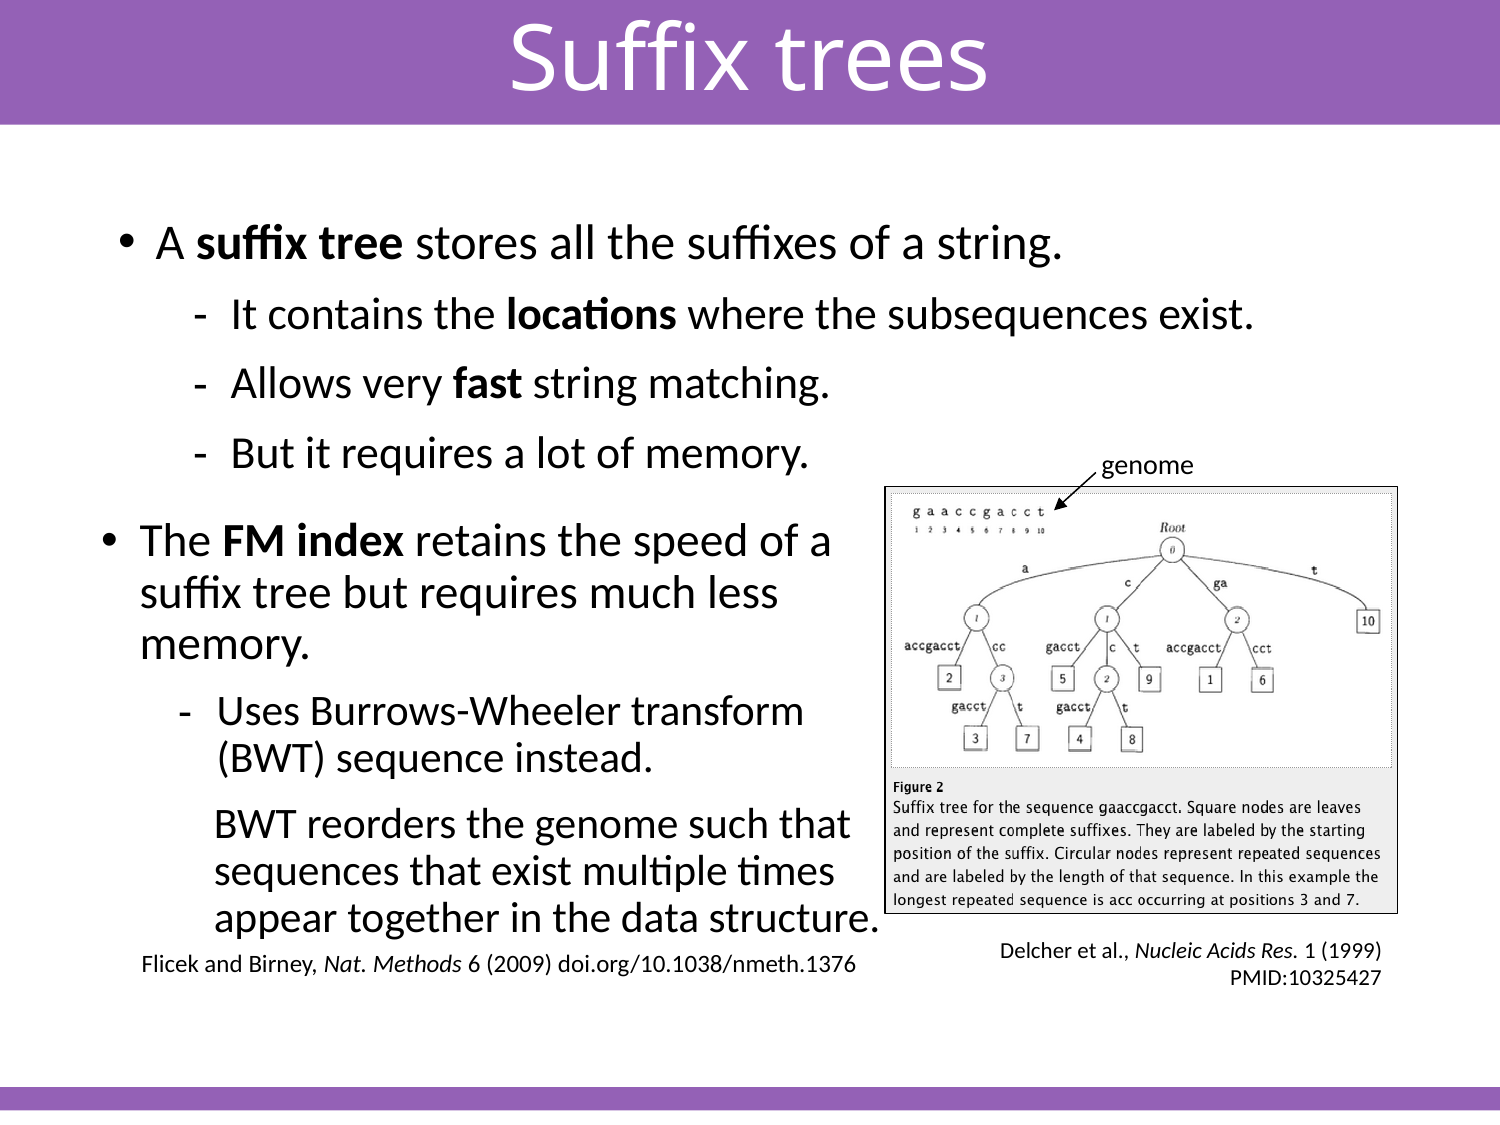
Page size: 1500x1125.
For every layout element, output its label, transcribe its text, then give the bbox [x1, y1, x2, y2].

list A suffix tree stores all the suffixes of a string. It contains the locations where the subsequences exist. Allows very fast string matching. But it requires a lot of memory. [103, 208, 1397, 510]
text_box The FM index retains the speed of a suffix tree but requires much less memory. Uses Burrows-Wheeler transform (BWT) sequence instead. BWT reorders the genome such that sequences that exist multiple times appear together in the data structure. [89, 510, 899, 957]
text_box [885, 440, 1397, 913]
text_box Suffix trees [103, 0, 1397, 125]
text_box Delcher et al., Nucleic Acids Res. 1 (1999) PMID:10325427 [868, 927, 1397, 998]
text_box [0, 0, 1500, 126]
text_box [0, 1086, 1500, 1111]
text_box Flicek and Birney, Nat. Methods 6 (2009) doi.org/10.1038/nmeth.1376 [126, 940, 899, 986]
